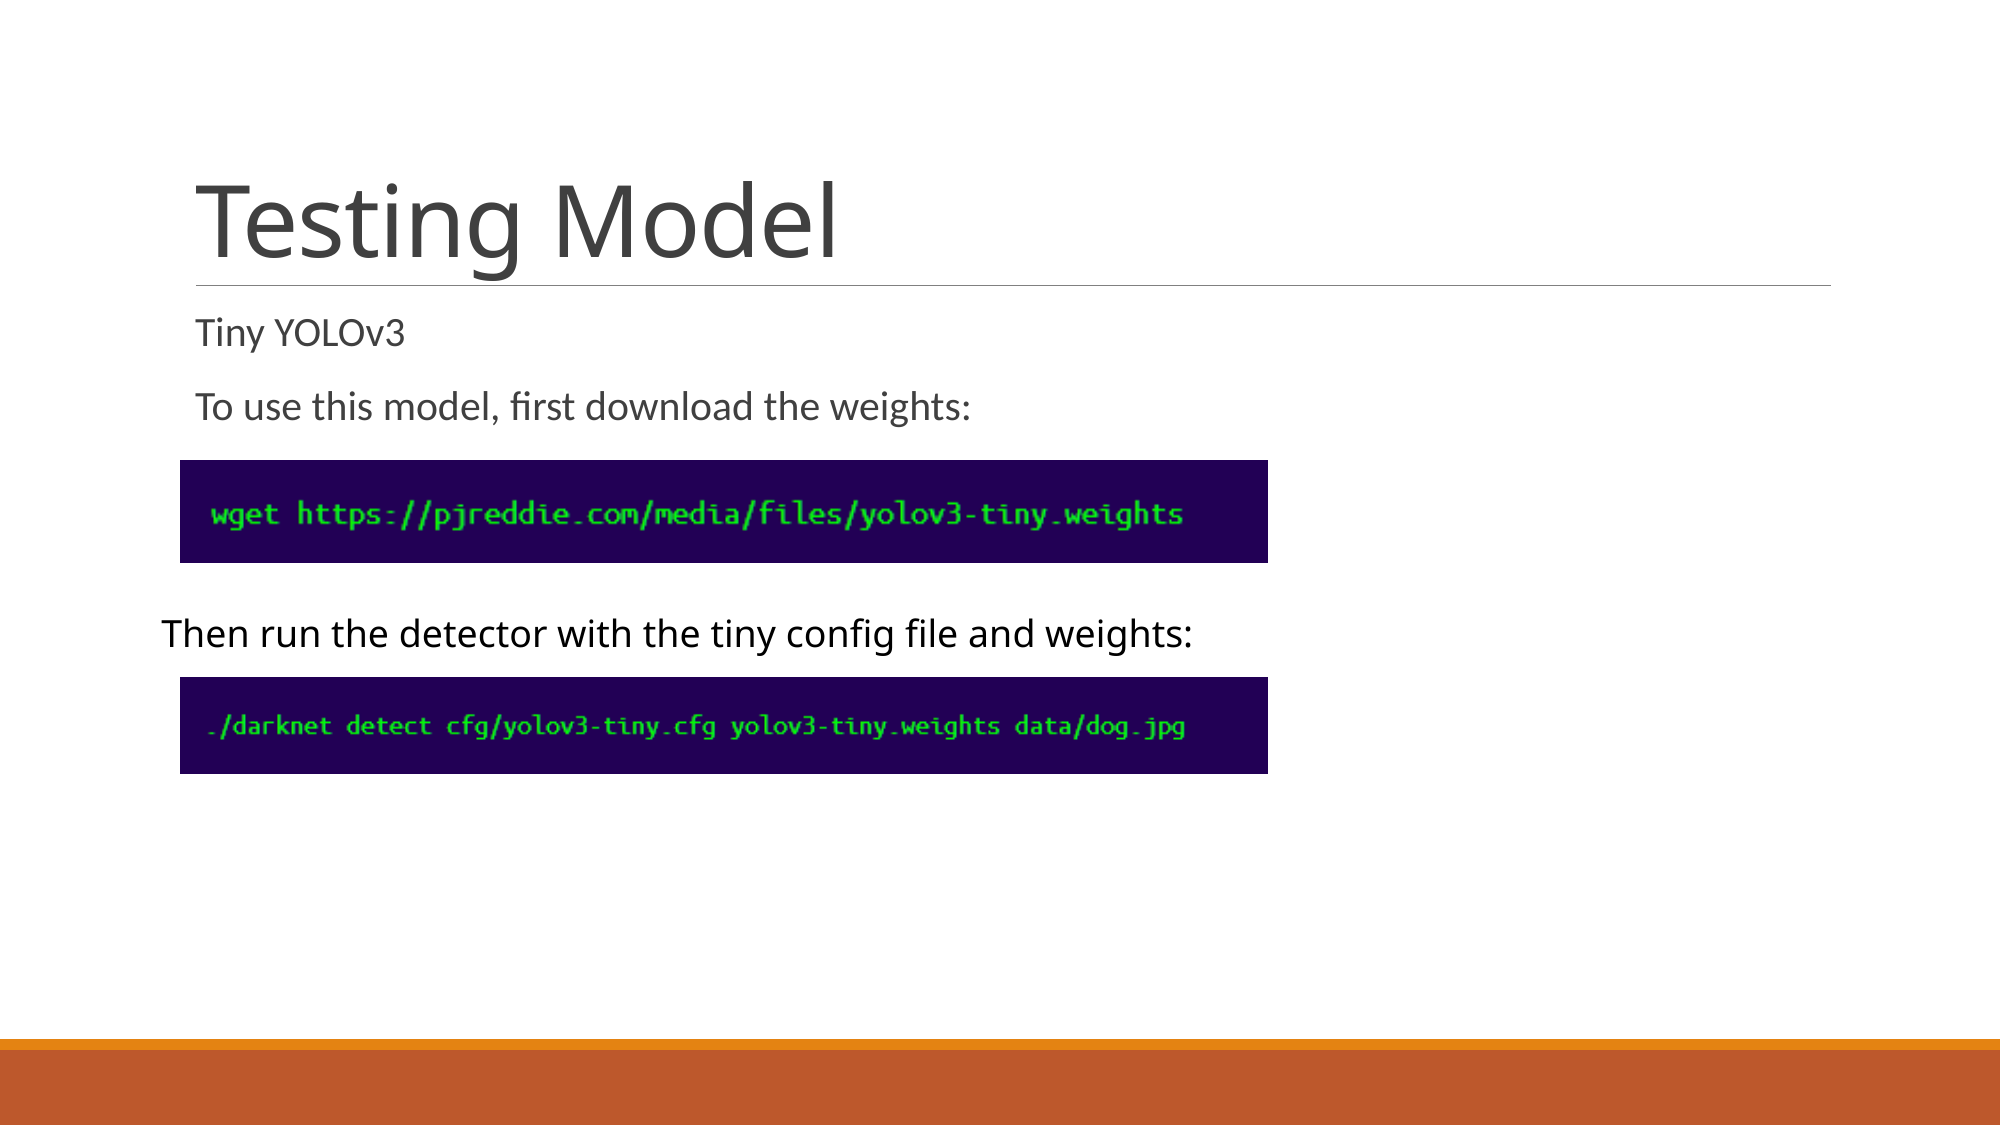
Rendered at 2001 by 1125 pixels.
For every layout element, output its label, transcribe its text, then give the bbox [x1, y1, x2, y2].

text_box Then run the detector with the tiny config file and weights: [146, 602, 1210, 663]
picture [179, 677, 1269, 775]
list Tiny YOLOv3 To use this model, first download the weights: [180, 302, 1830, 963]
title Testing Model [180, 47, 1830, 285]
picture [179, 459, 1269, 563]
